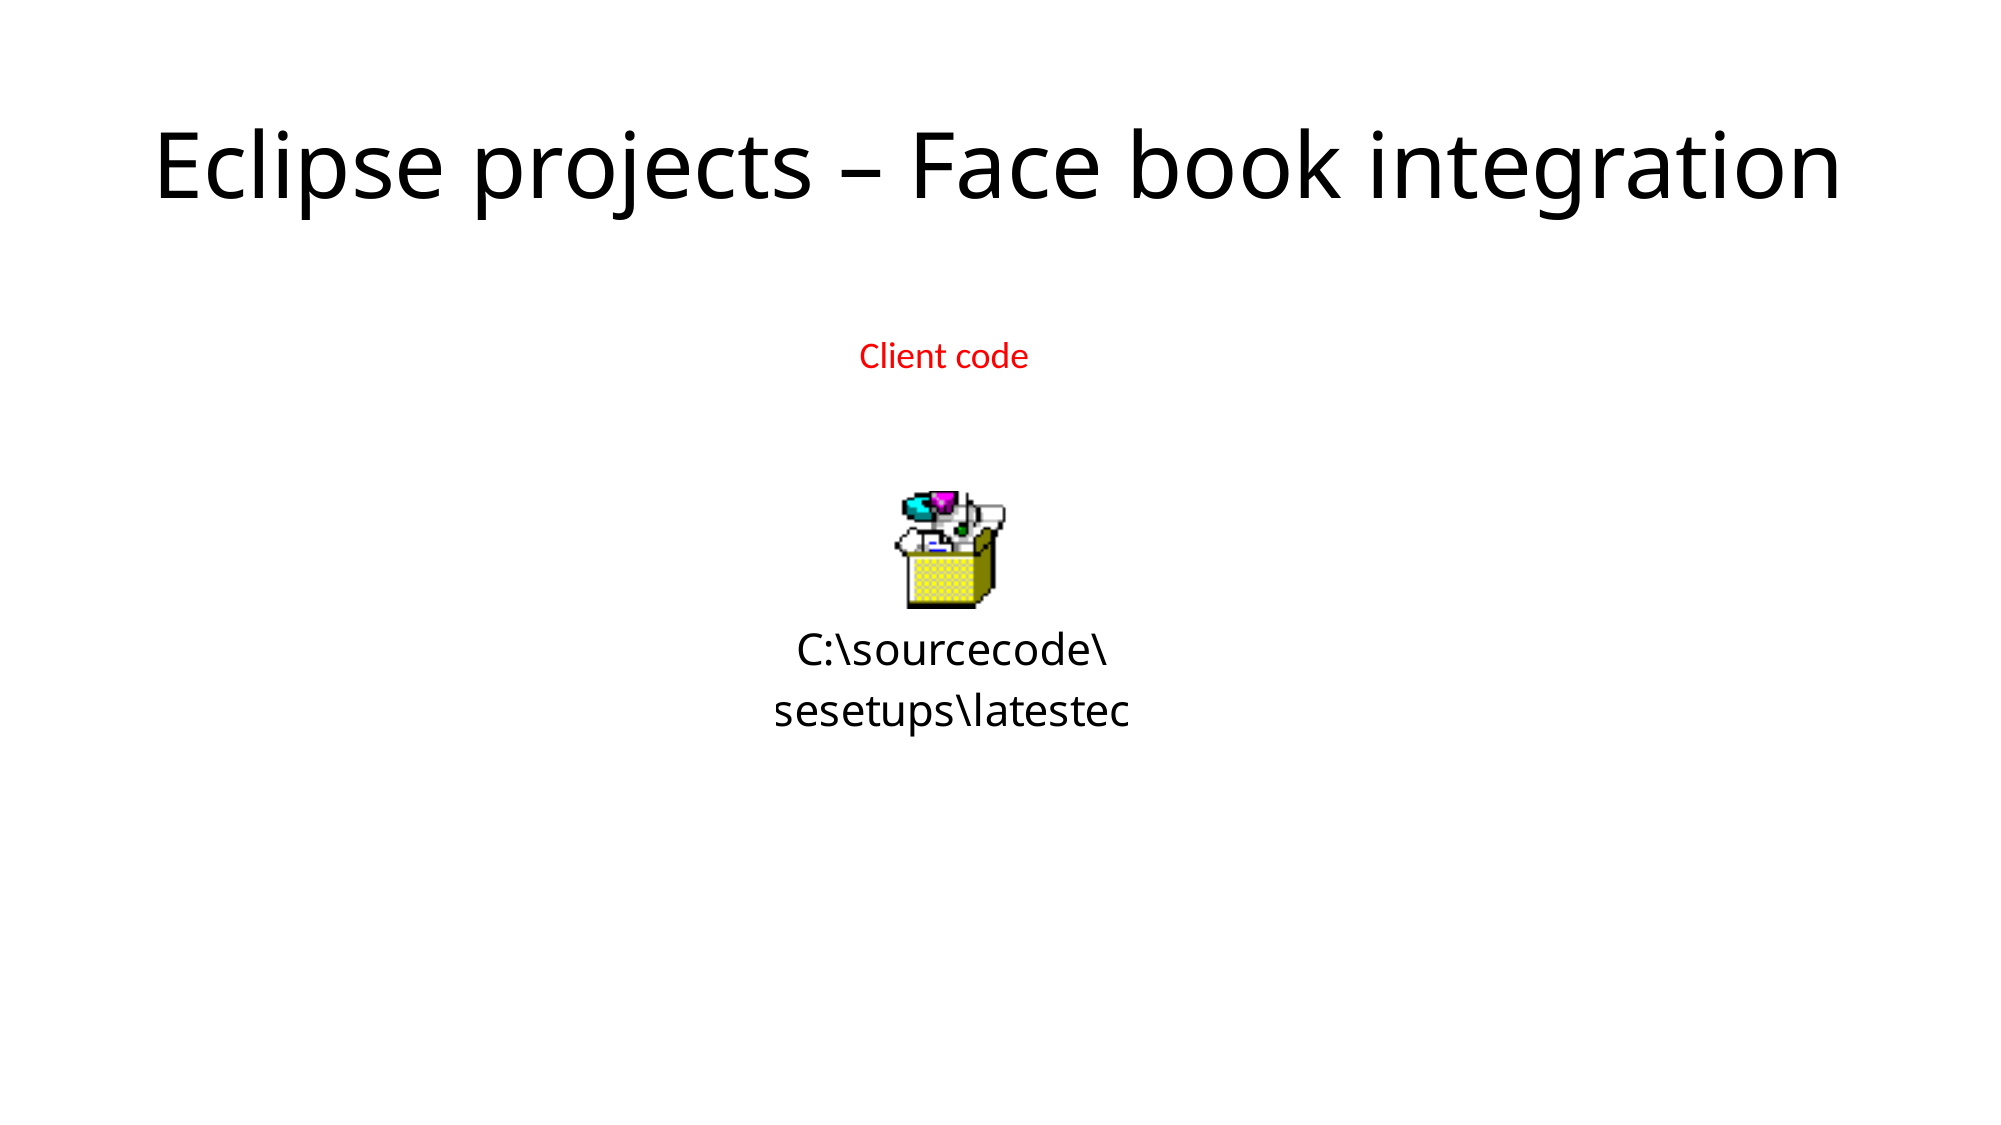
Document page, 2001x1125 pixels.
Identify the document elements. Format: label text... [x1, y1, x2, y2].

text_box Client code [422, 317, 1467, 389]
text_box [776, 491, 1128, 802]
title Eclipse projects – Face book integration [137, 59, 1863, 278]
